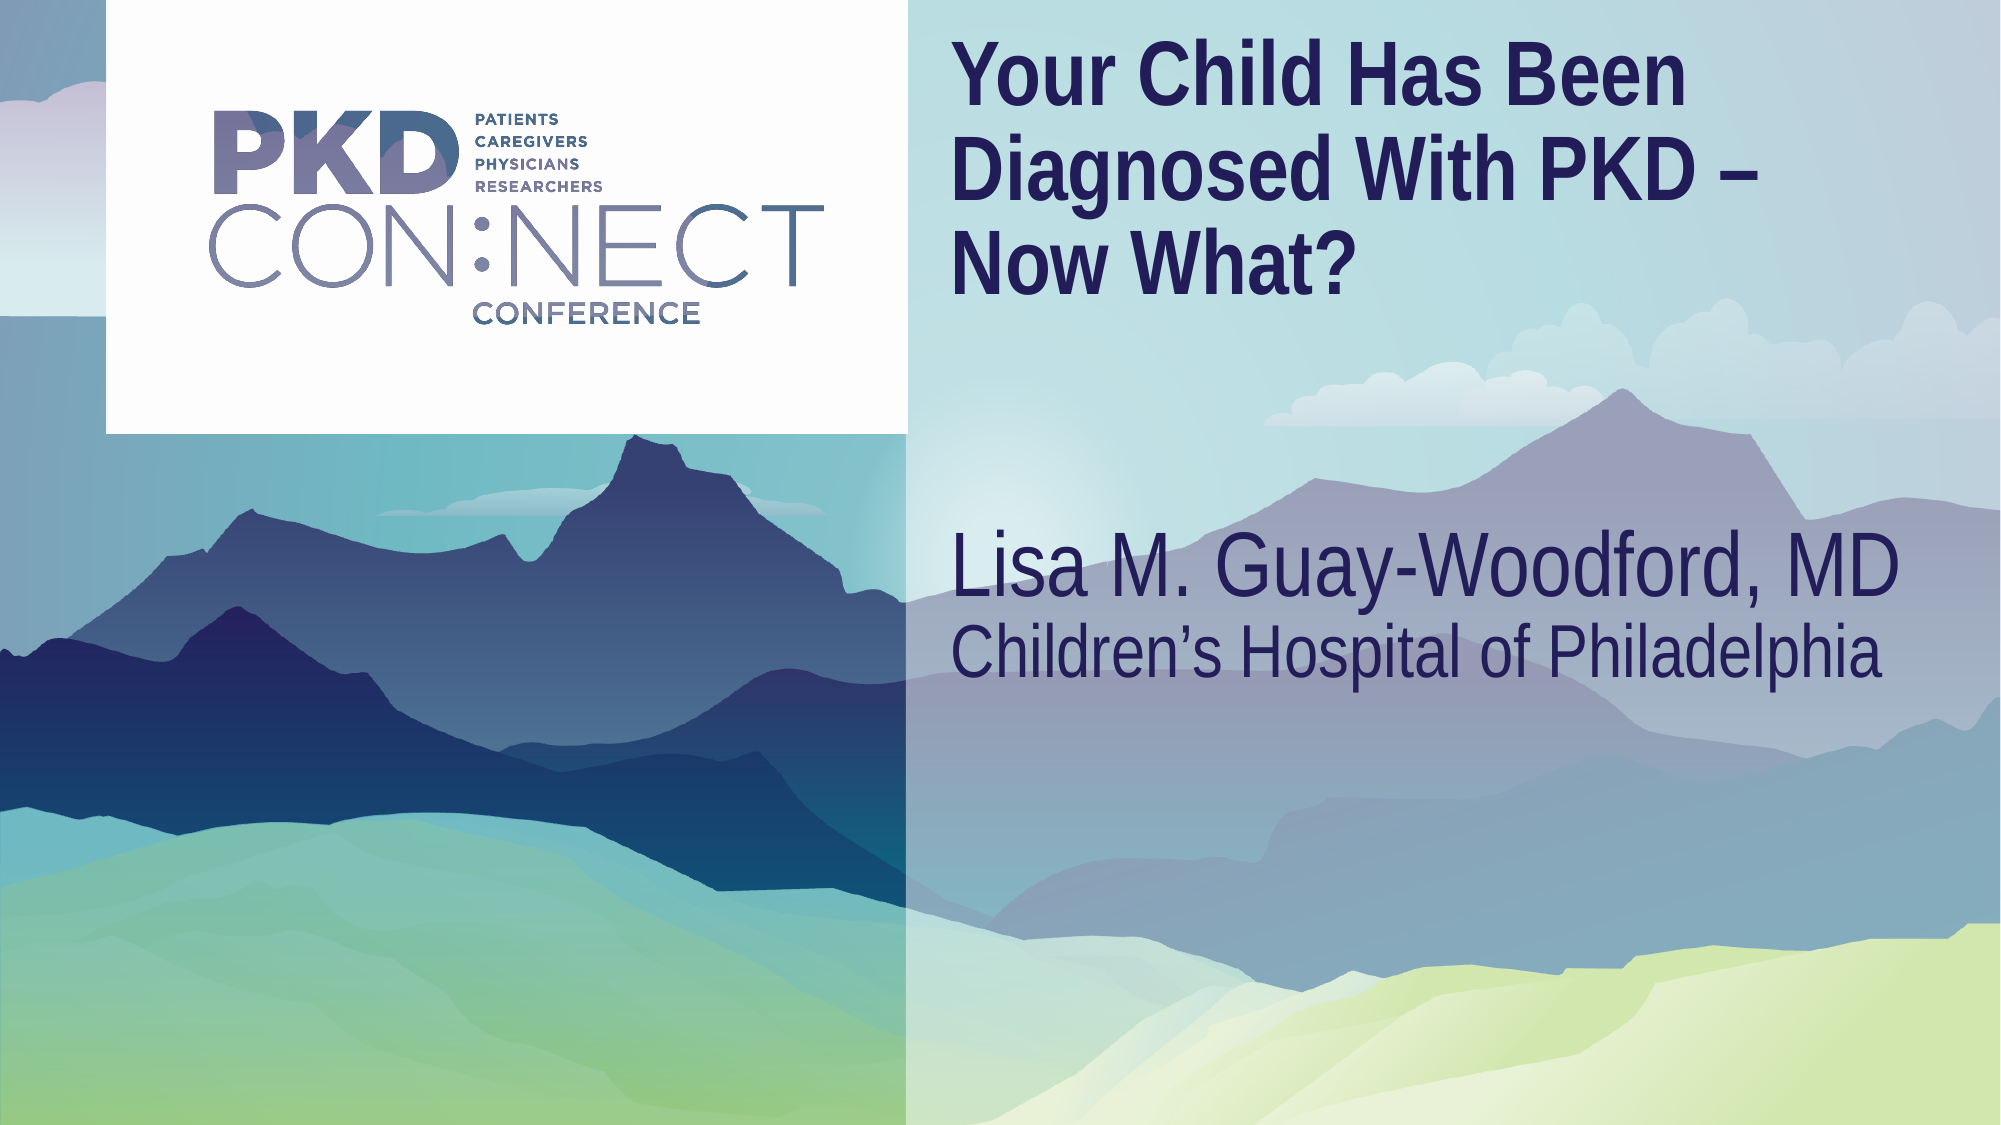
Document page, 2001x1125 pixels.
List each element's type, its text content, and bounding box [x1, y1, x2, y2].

title Your Child Has Been Diagnosed With PKD – Now What? Lisa M. Guay-Woodford, MD Children’s Hospital of Philadelphia [905, 0, 2000, 1125]
picture [0, 0, 905, 1125]
